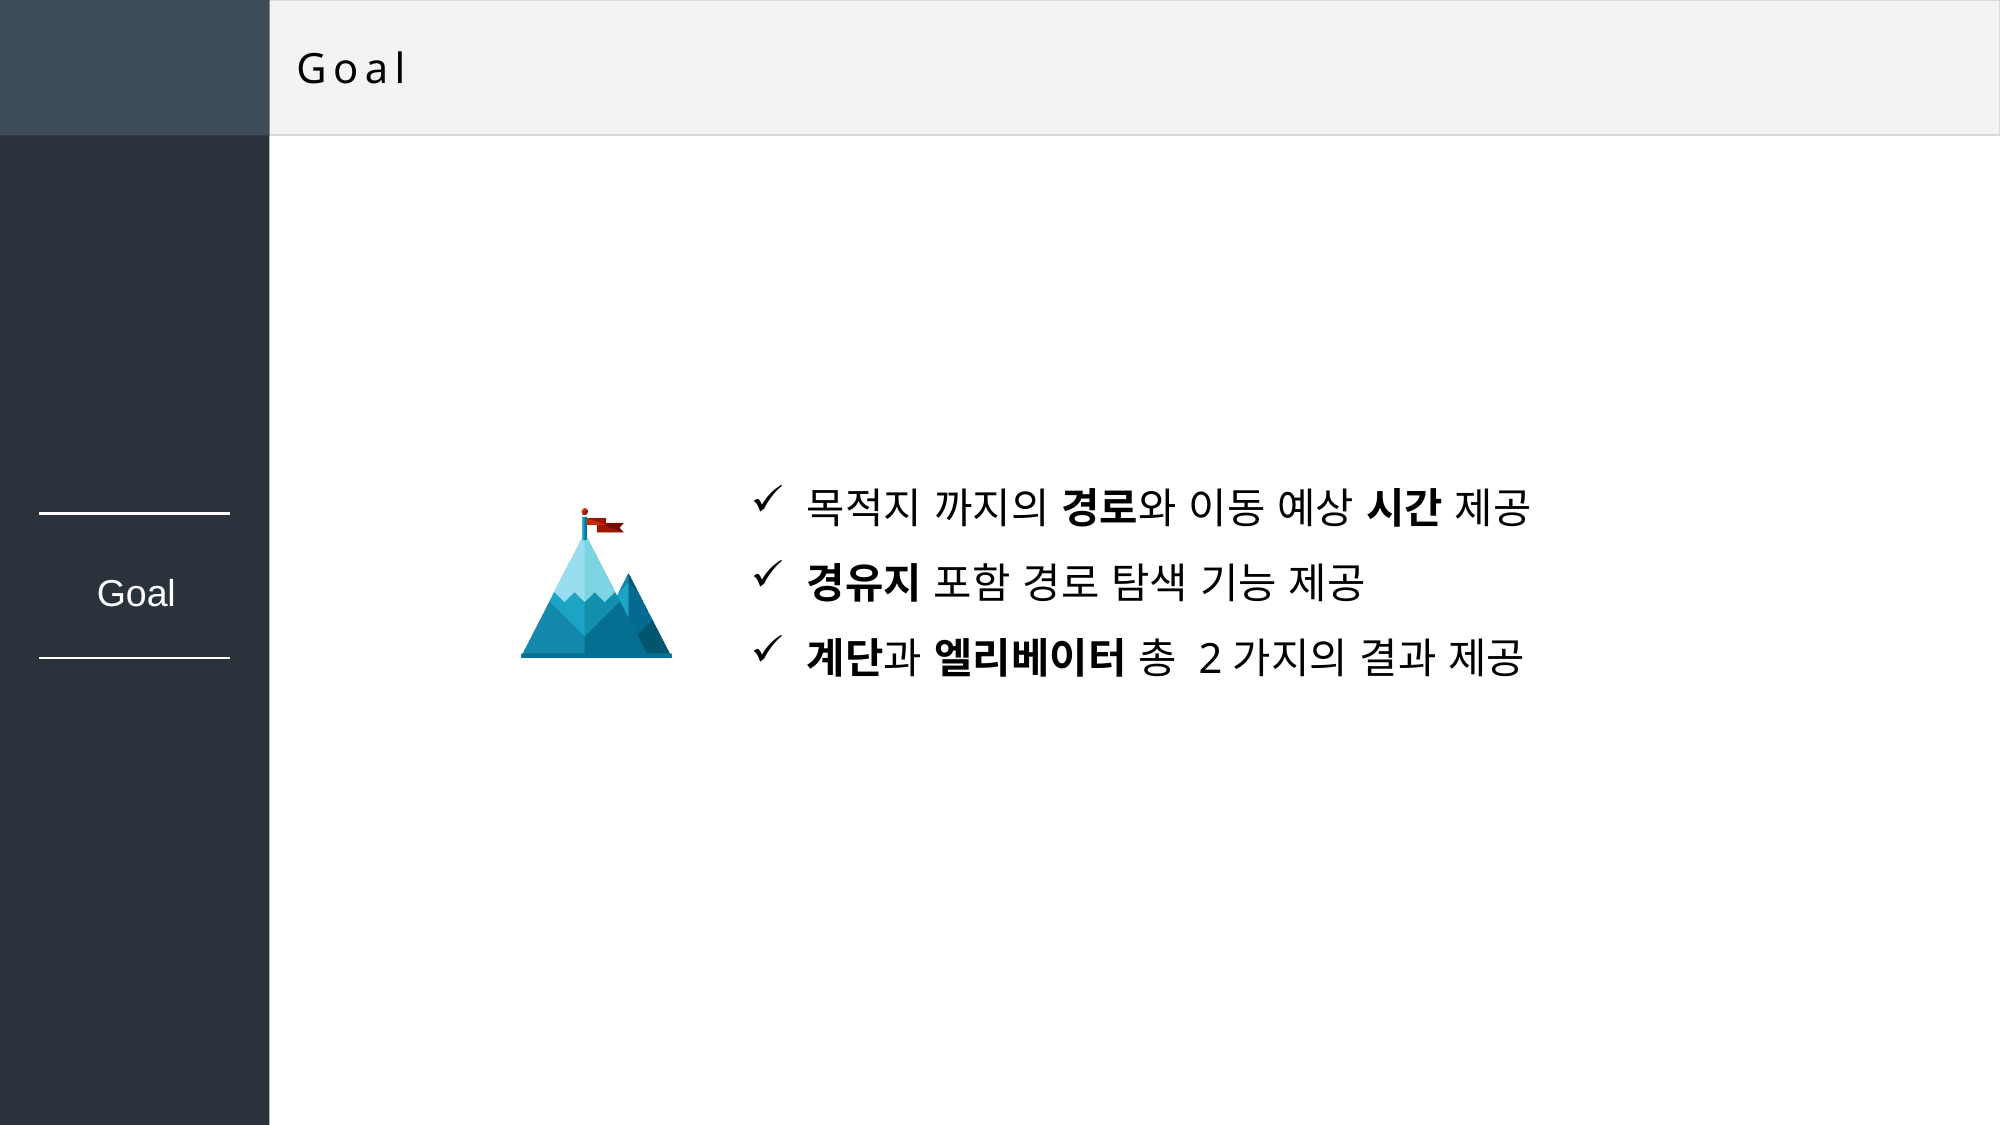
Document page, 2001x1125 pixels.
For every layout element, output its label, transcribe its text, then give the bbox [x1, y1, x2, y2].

text_box Goal [281, 34, 421, 100]
text_box [0, 0, 270, 136]
text_box [270, 0, 2000, 136]
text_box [521, 399, 1866, 784]
text_box [0, 136, 270, 1125]
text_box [37, 513, 236, 658]
